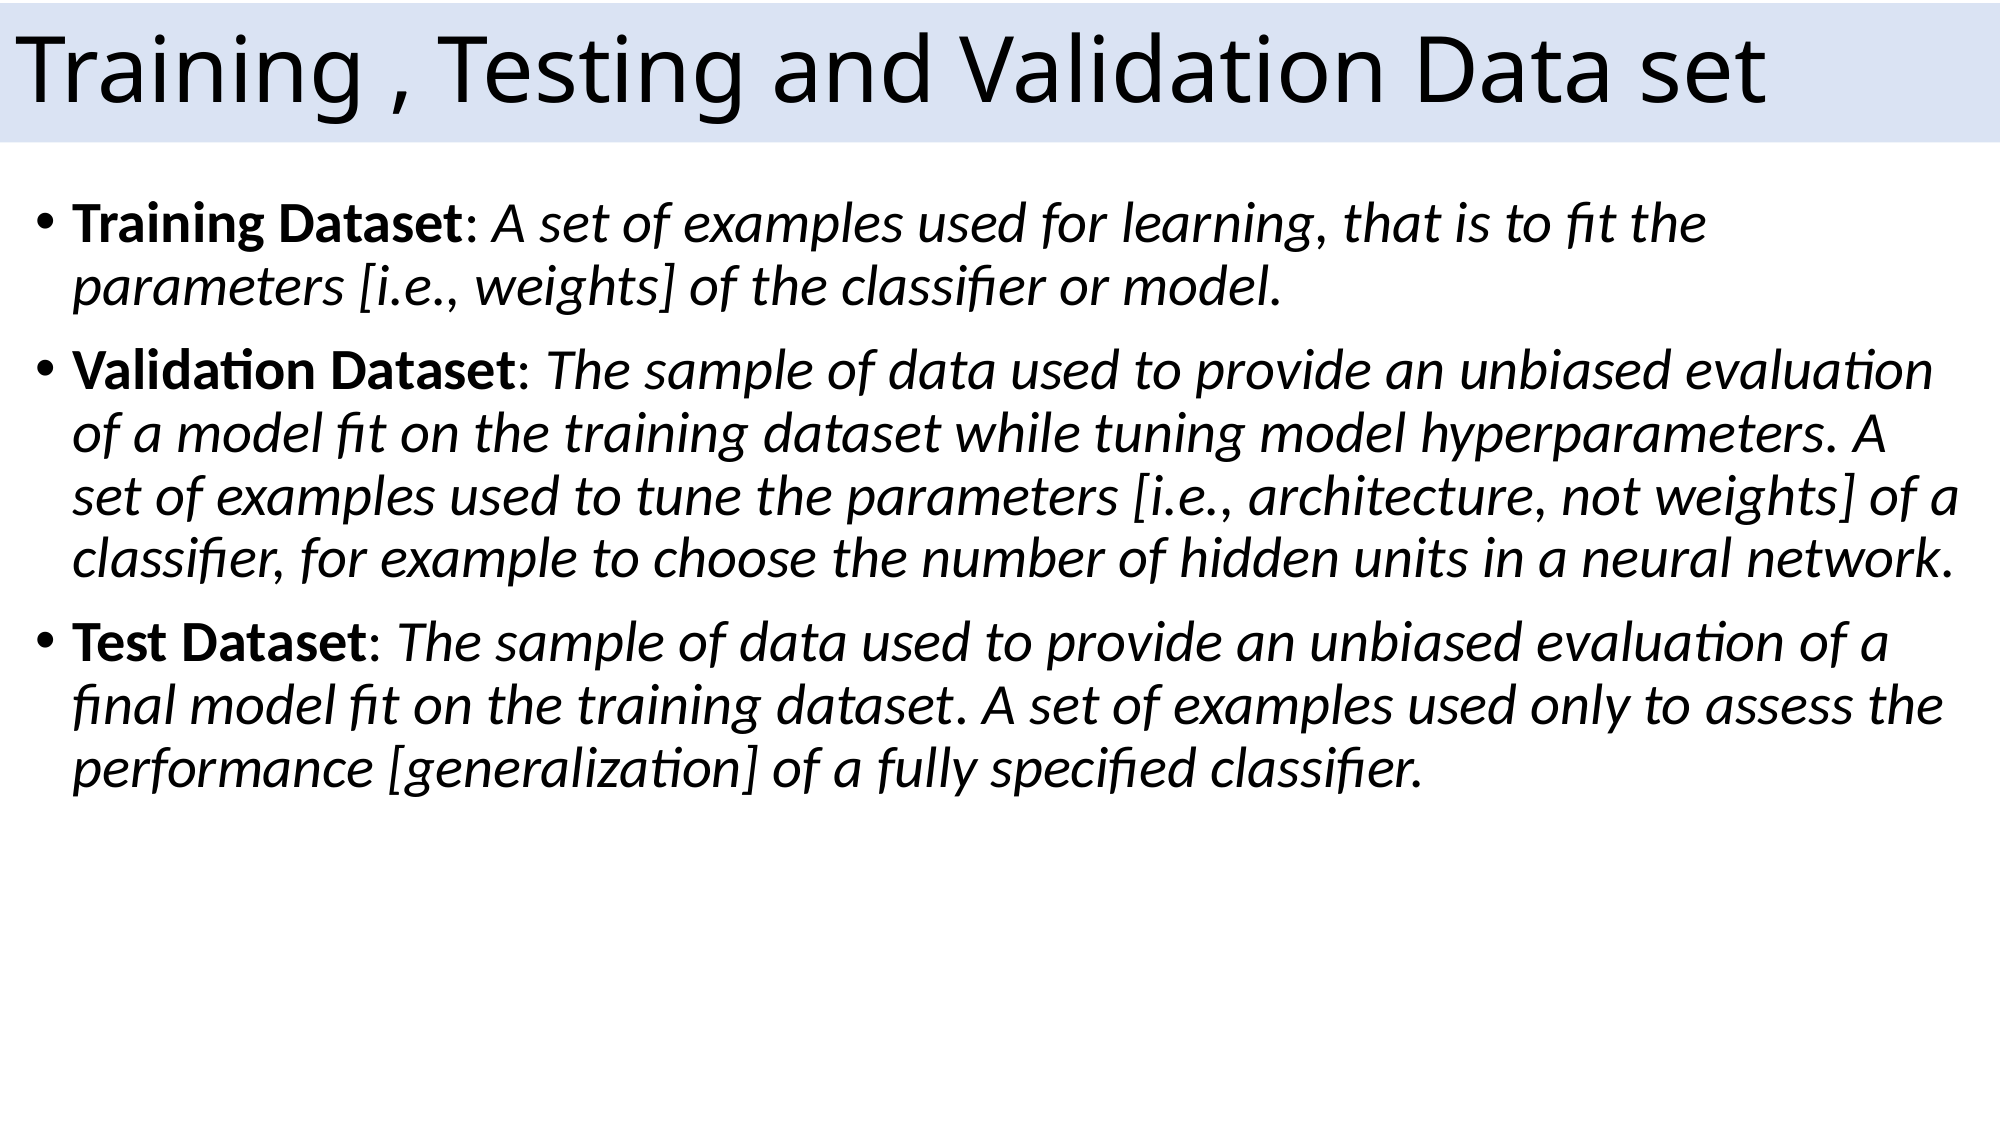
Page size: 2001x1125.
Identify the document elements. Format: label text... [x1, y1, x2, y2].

title Training , Testing and Validation Data set [0, 3, 2000, 143]
list Training Dataset: A set of examples used for learning, that is to fit the parameters [i.e., weights] of the classifier or model. Validation Dataset: The sample of data used to provide an unbiased evaluation of a model fit on the training dataset while tuning model hyperparameters. A set of examples used to tune the parameters [i.e., architecture, not weights] of a classifier, for example to choose the number of hidden units in a neural network. Test Dataset: The sample of data used to provide an unbiased evaluation of a final model fit on the training dataset. A set of examples used only to assess the performance [generalization] of a fully specified classifier. [19, 185, 1980, 1014]
